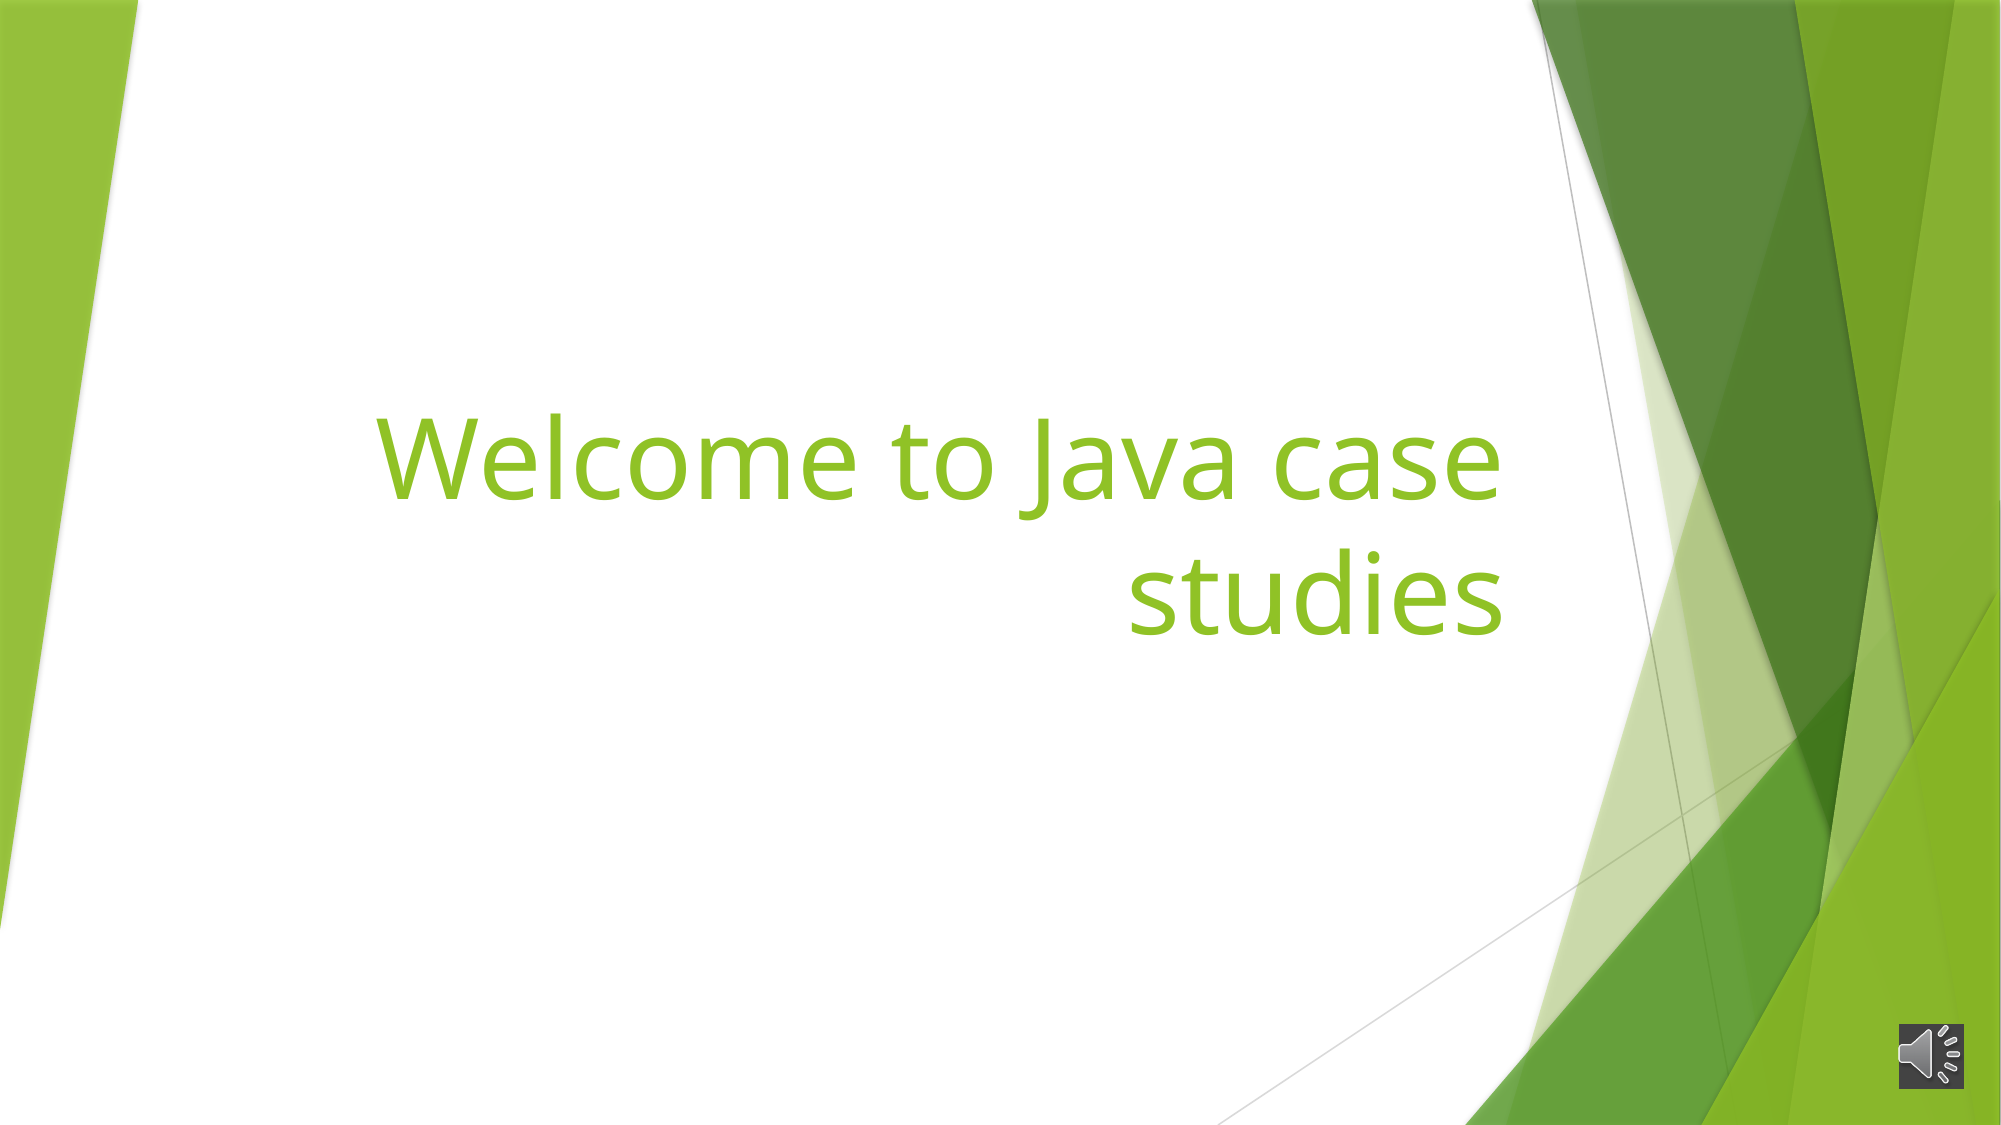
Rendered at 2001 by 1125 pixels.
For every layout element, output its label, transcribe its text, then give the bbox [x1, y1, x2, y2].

picture [1897, 1022, 1966, 1091]
title Welcome to Java case studies [247, 394, 1522, 665]
